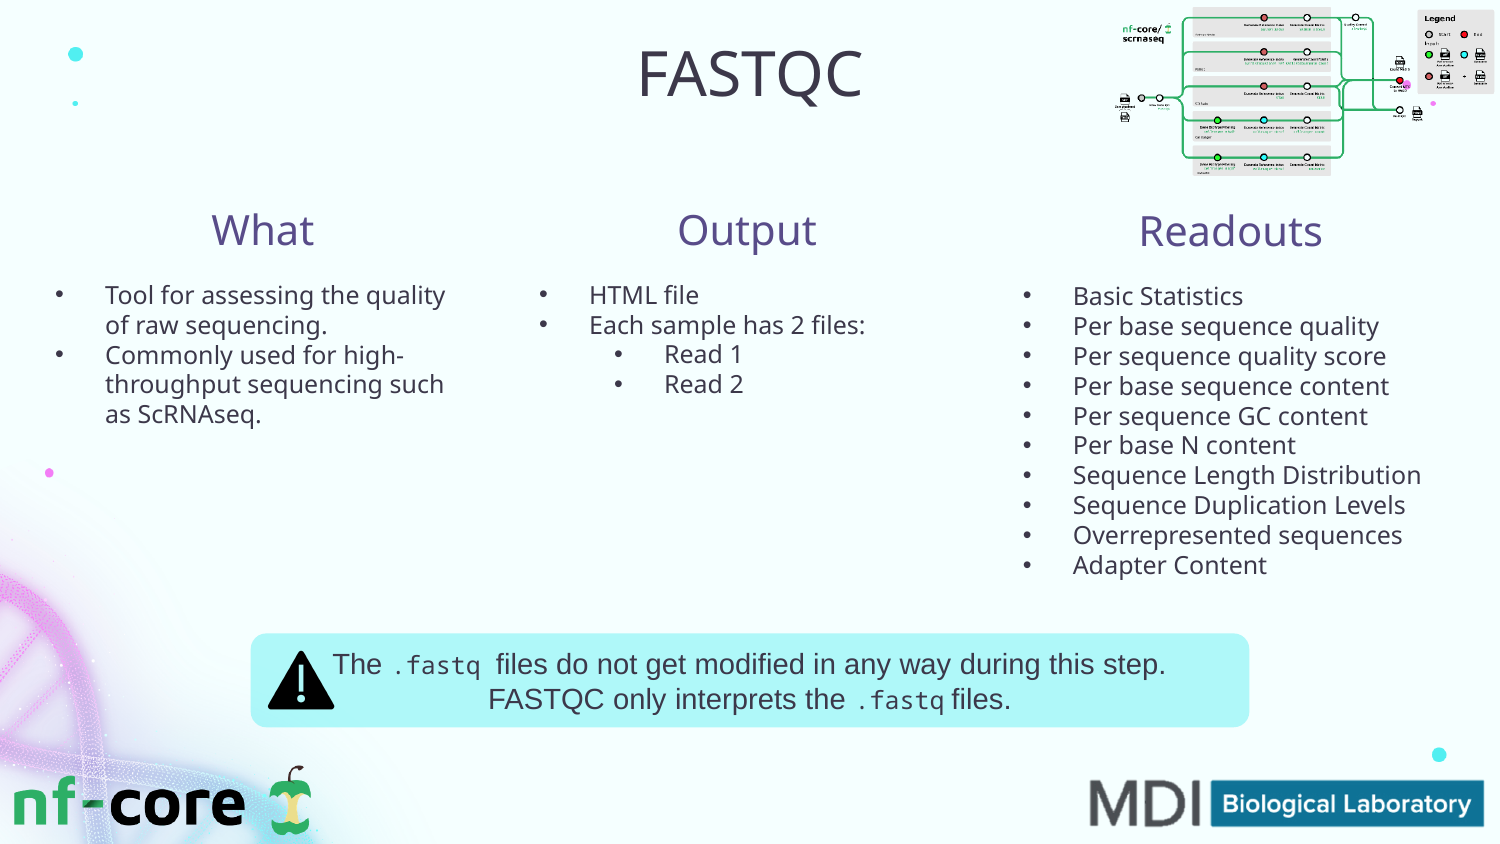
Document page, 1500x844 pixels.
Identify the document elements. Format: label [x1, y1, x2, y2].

text_box [0, 0, 1500, 844]
picture [263, 643, 338, 718]
